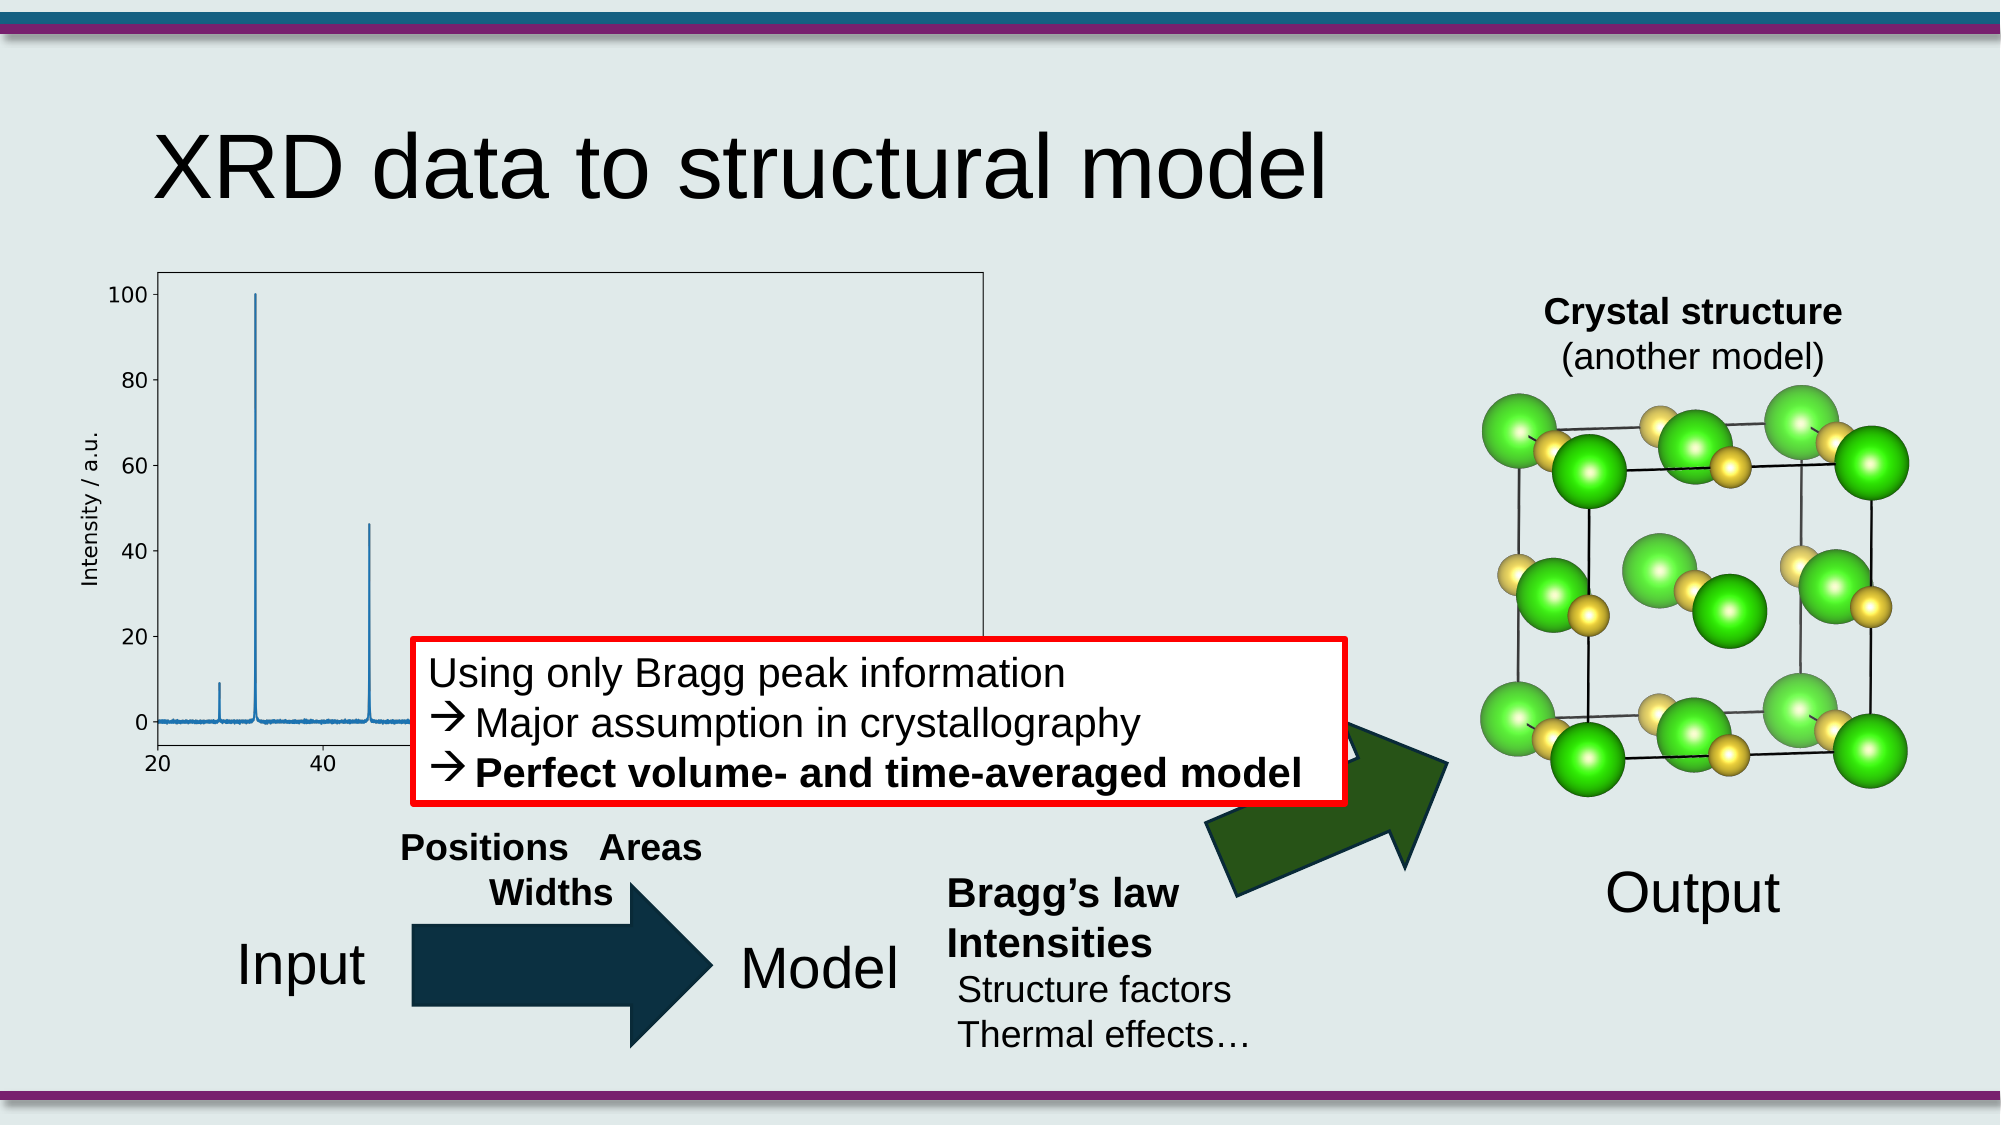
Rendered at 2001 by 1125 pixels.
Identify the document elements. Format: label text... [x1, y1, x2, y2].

text_box Crystal structure (another model) [1494, 279, 1892, 371]
text_box Output [1590, 846, 1796, 932]
text_box [411, 920, 714, 1049]
picture [1457, 371, 1929, 800]
text_box Model [725, 922, 915, 1008]
text_box Bragg’s law Intensities Structure factors Thermal effects… [931, 858, 1362, 1063]
text_box Using only Bragg peak information Major assumption in crystallography Perfect volume- and time-averaged model [1027, 638, 1345, 804]
text_box [1203, 720, 1450, 872]
text_box Positions Areas Widths [372, 833, 731, 920]
title XRD data to structural model [137, 59, 1863, 278]
picture [56, 249, 1027, 833]
text_box Input [221, 918, 382, 1004]
